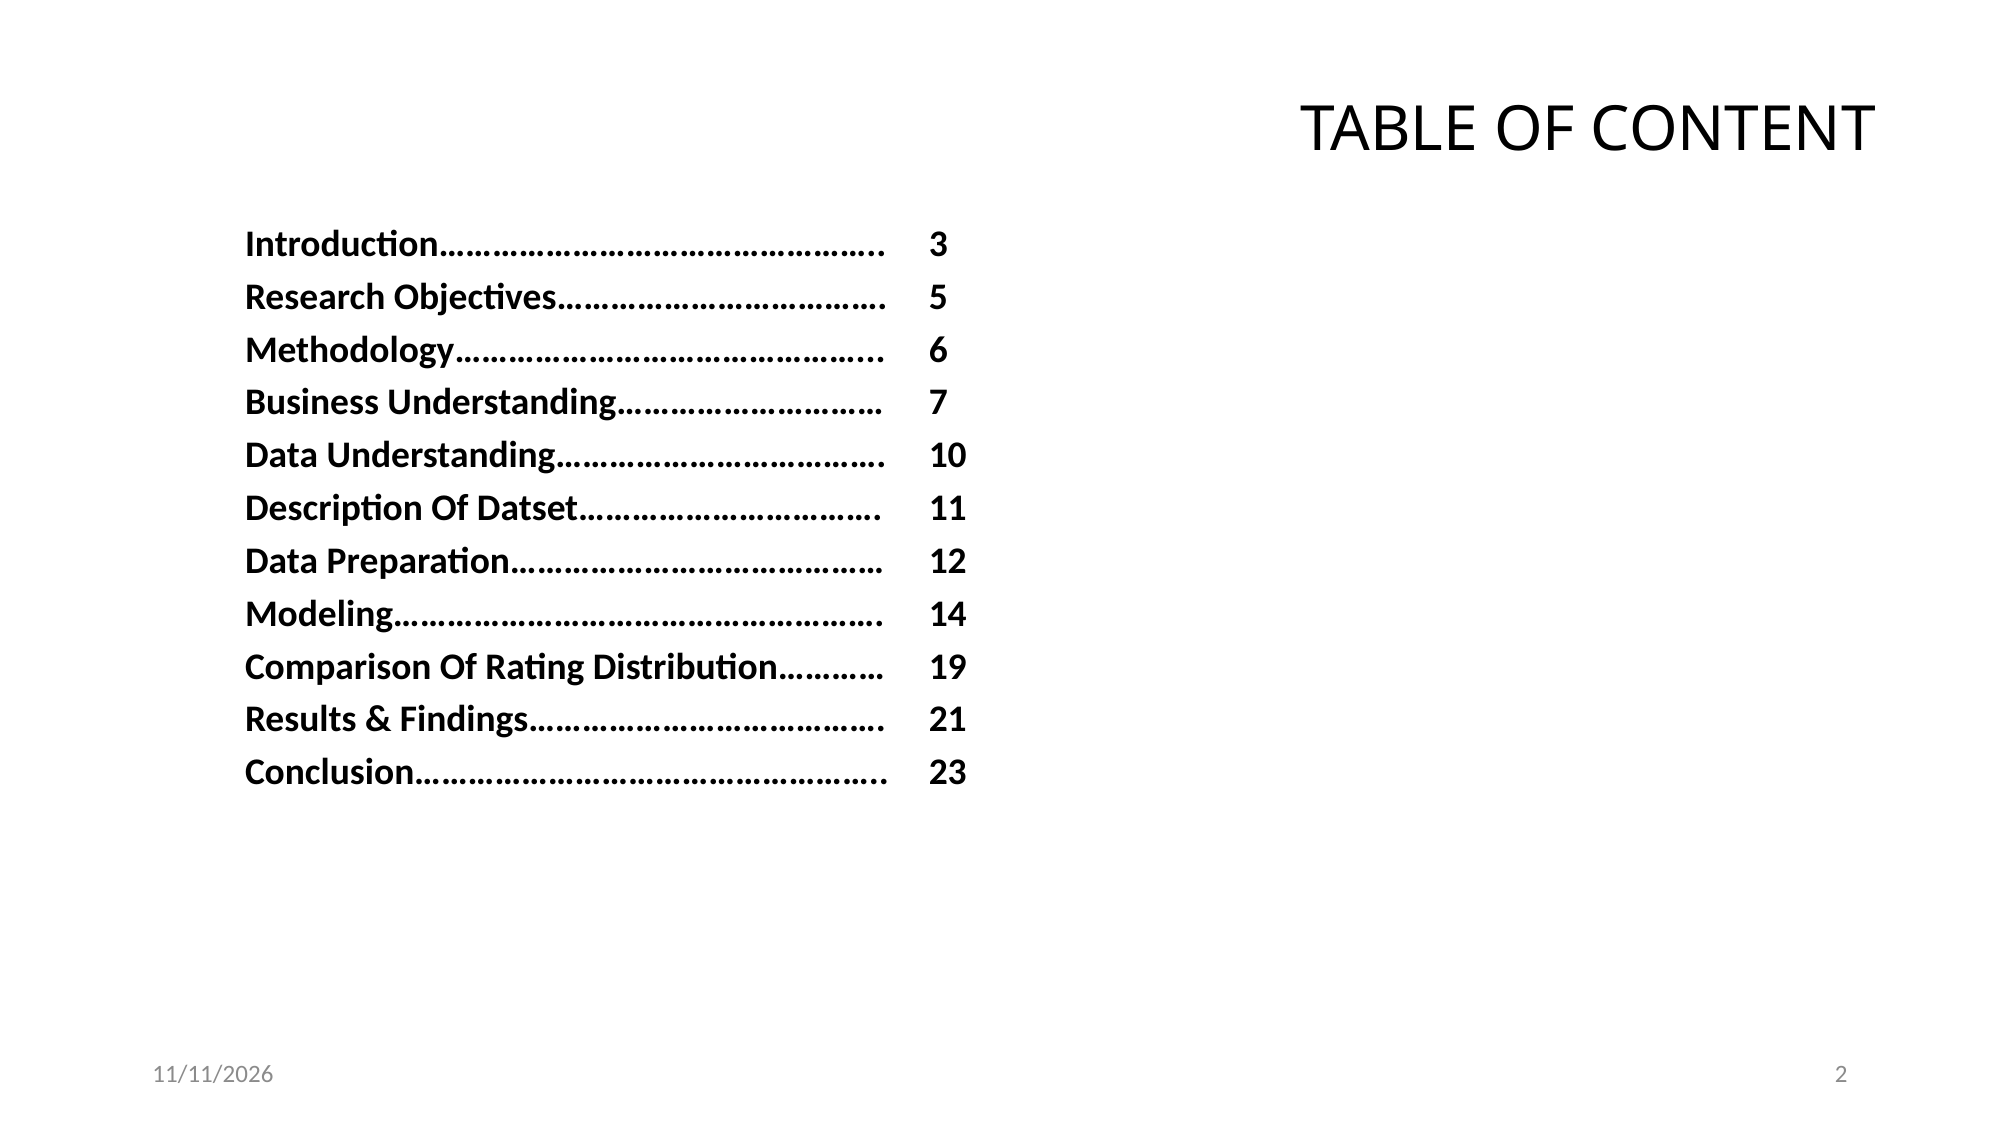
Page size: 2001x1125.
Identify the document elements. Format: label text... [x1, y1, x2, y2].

table_cell 21 [915, 697, 1031, 748]
table_cell Data Understanding………………………………. [231, 433, 913, 484]
table_header Introduction………………………………………….. [231, 222, 913, 271]
table_cell Comparison Of Rating Distribution………… [231, 644, 913, 695]
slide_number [137, 1042, 588, 1103]
table_cell Data Preparation…………………………………… [231, 539, 913, 590]
table_cell 6 [915, 327, 1031, 378]
table_cell 23 [915, 750, 1031, 801]
table_cell 5 [915, 277, 1031, 326]
title TABLE OF CONTENT [1285, 81, 1902, 180]
table_cell 7 [915, 380, 1031, 431]
table_header 3 [915, 222, 1031, 271]
table_cell Research Objectives………………………………. [231, 277, 913, 326]
table_cell Description Of Datset……………………………. [231, 486, 913, 537]
table_cell 19 [915, 644, 1031, 695]
table_cell 12 [915, 539, 1031, 590]
table_cell 11 [915, 486, 1031, 537]
table_cell 14 [915, 591, 1031, 642]
table_cell Conclusion…………………………………………….. [231, 750, 913, 801]
table_cell 10 [915, 433, 1031, 484]
slide_number 2 [1412, 1042, 1863, 1103]
table_cell Results & Findings…………………………………. [231, 697, 913, 748]
table_cell Methodology………………………………………... [231, 327, 913, 378]
table_cell Business Understanding………………………… [231, 380, 913, 431]
table_cell Modeling………………………………………………. [231, 591, 913, 642]
